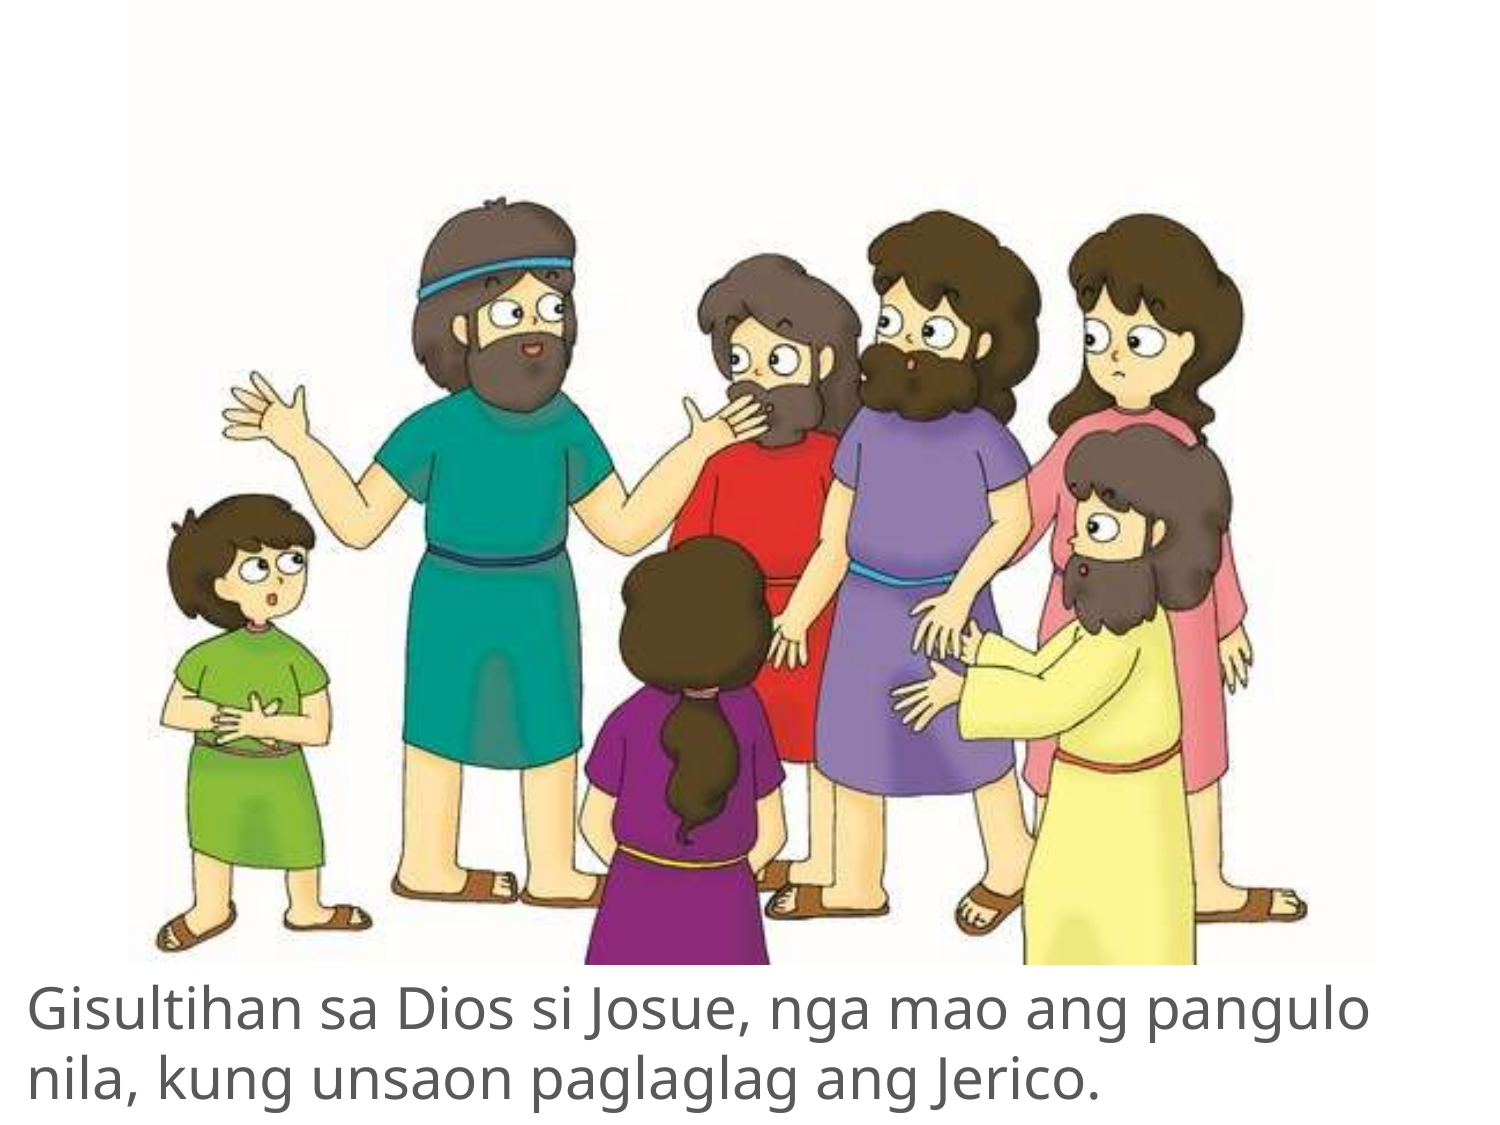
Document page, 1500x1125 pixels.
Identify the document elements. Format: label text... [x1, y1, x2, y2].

picture [128, 0, 1377, 965]
text_box Gisultihan sa Dios si Josue, nga mao ang pangulo nila, kung unsaon paglaglag ang Jerico. [11, 964, 1483, 1119]
